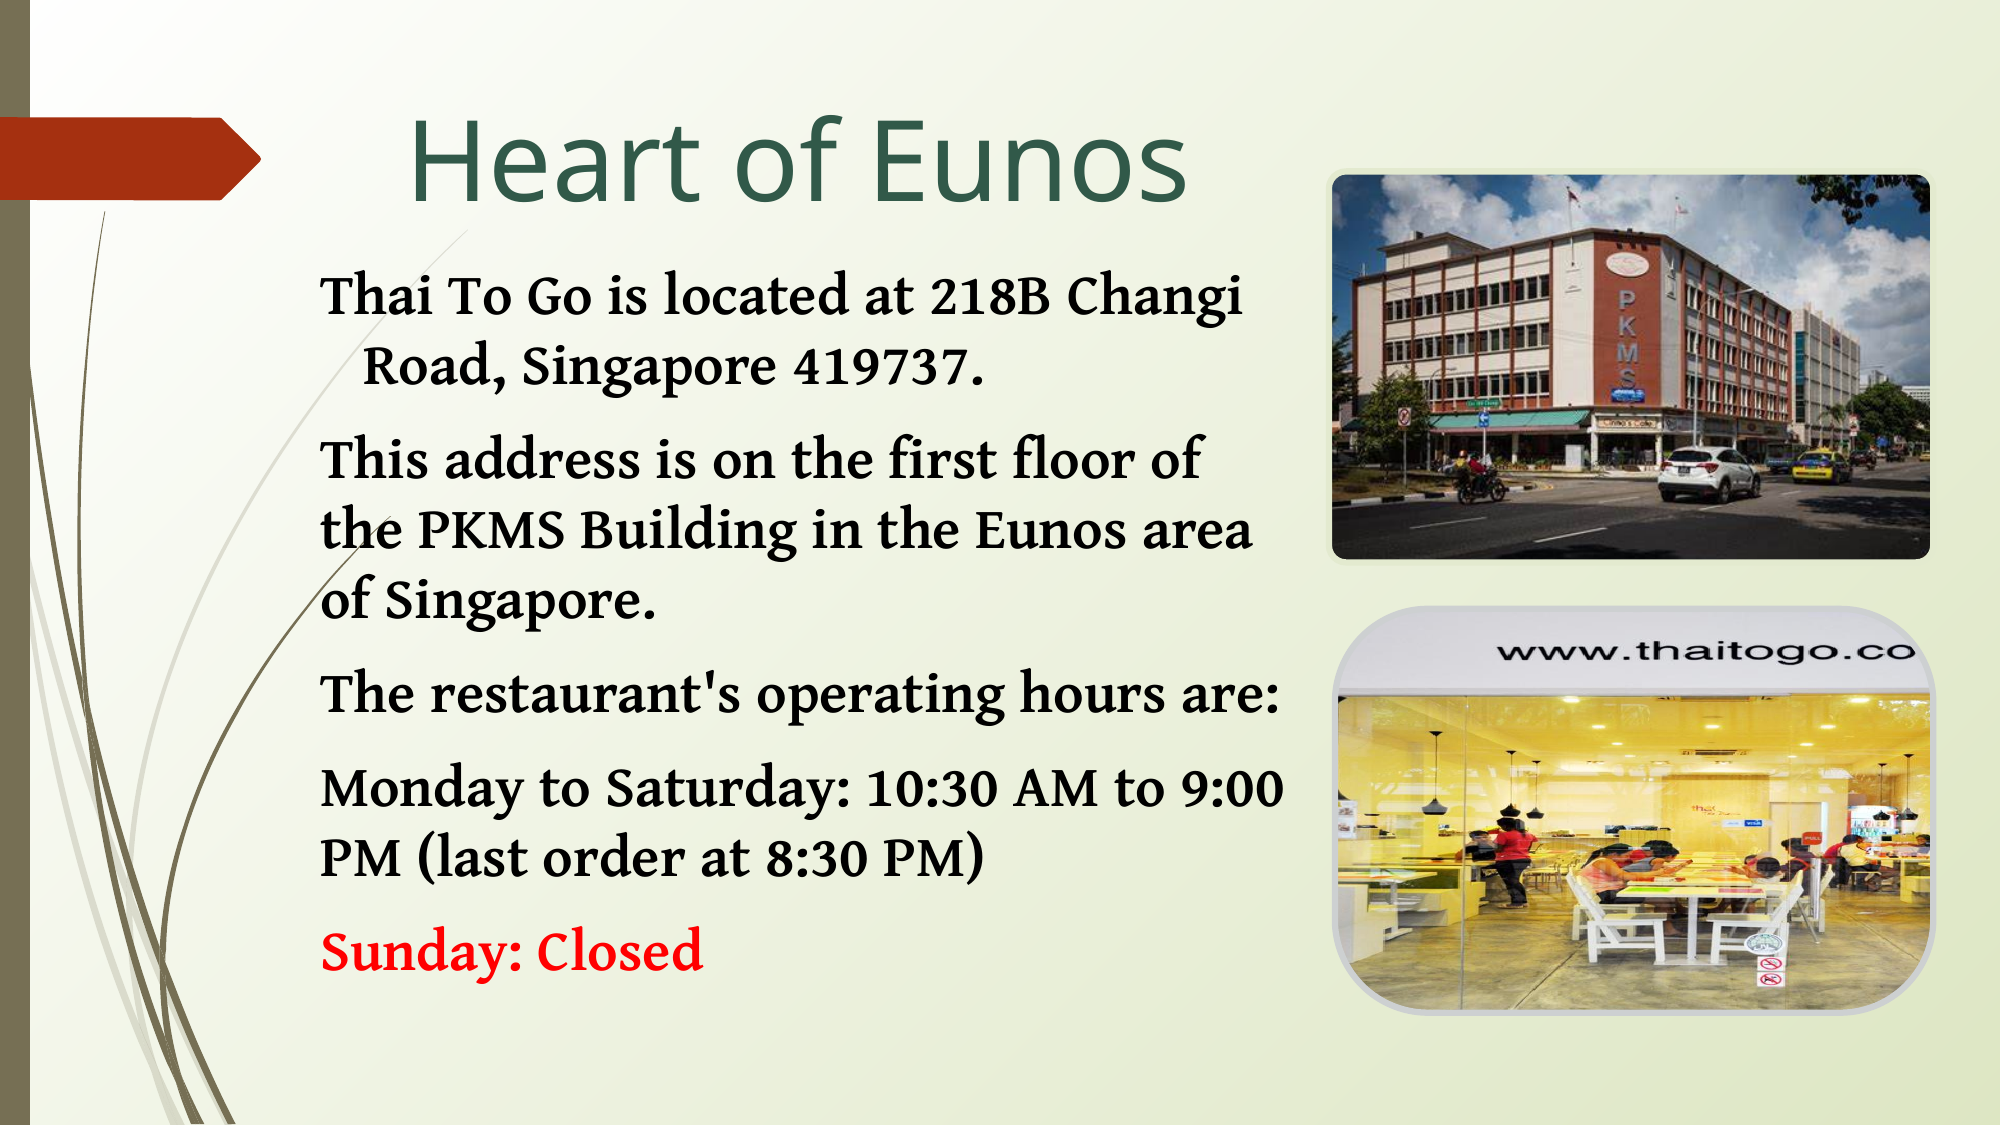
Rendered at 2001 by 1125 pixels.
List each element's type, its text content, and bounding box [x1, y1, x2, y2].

title Heart of Eunos [131, 81, 1408, 249]
picture [1328, 171, 1934, 563]
picture [1334, 608, 1934, 1013]
text_box Thai To Go is located at 218B Changi Road, Singapore 419737. This address is on the first floor of the PKMS Building in the Eunos area of Singapore. The restaurant's operating hours are: Monday to Saturday: 10:30 AM to 9:00 PM (last order at 8:30 PM) Sunday: Closed [280, 248, 1304, 990]
